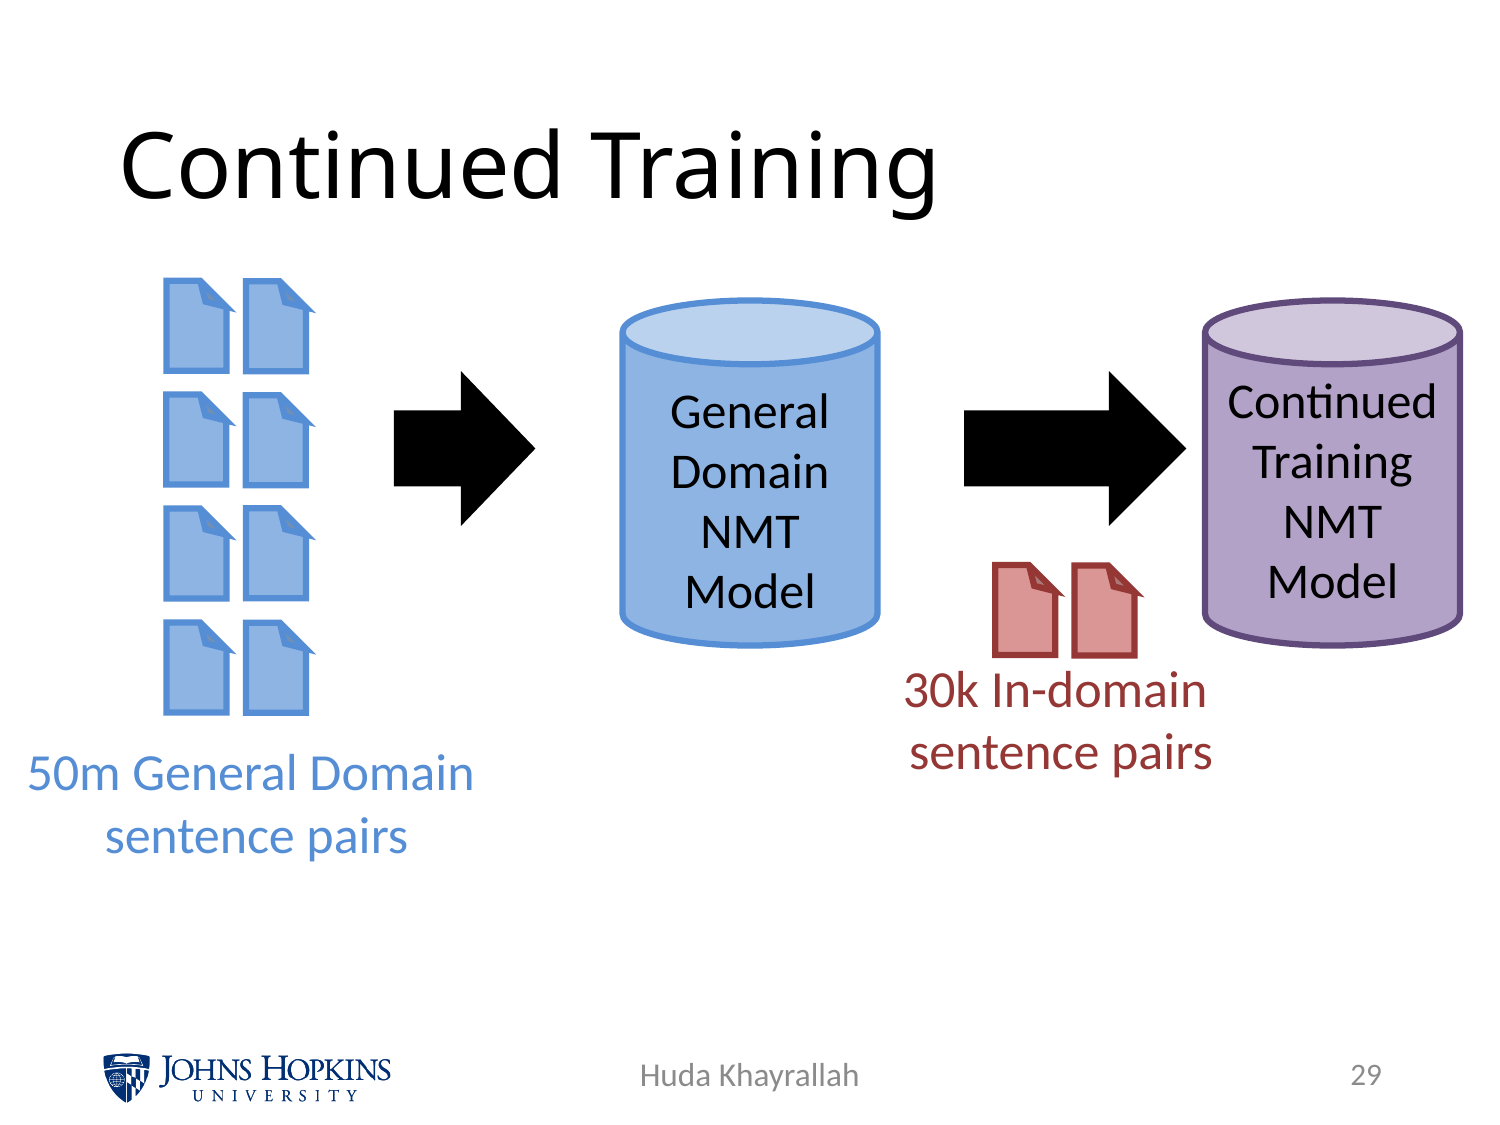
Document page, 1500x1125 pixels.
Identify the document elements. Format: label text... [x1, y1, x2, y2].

text_box [1073, 565, 1137, 647]
slide_number 28 [1059, 1042, 1397, 1103]
text_box 50m General Domain sentence pairs [0, 731, 507, 872]
text_box [165, 621, 229, 714]
text_box [966, 376, 1184, 521]
footer Huda Khayrallah [496, 1042, 1004, 1103]
text_box [245, 280, 308, 372]
text_box [165, 393, 229, 486]
text_box [165, 507, 229, 600]
text_box 30k In-domain sentence pairs [842, 647, 1269, 788]
text_box [245, 507, 308, 599]
text_box [165, 280, 229, 372]
text_box [245, 622, 308, 714]
text_box [395, 376, 533, 521]
text_box General Domain NMT Model [621, 299, 879, 647]
title Continued Training [103, 59, 1397, 278]
text_box Continued Training NMT Model [1204, 299, 1461, 647]
text_box [994, 564, 1057, 647]
text_box [245, 394, 308, 486]
